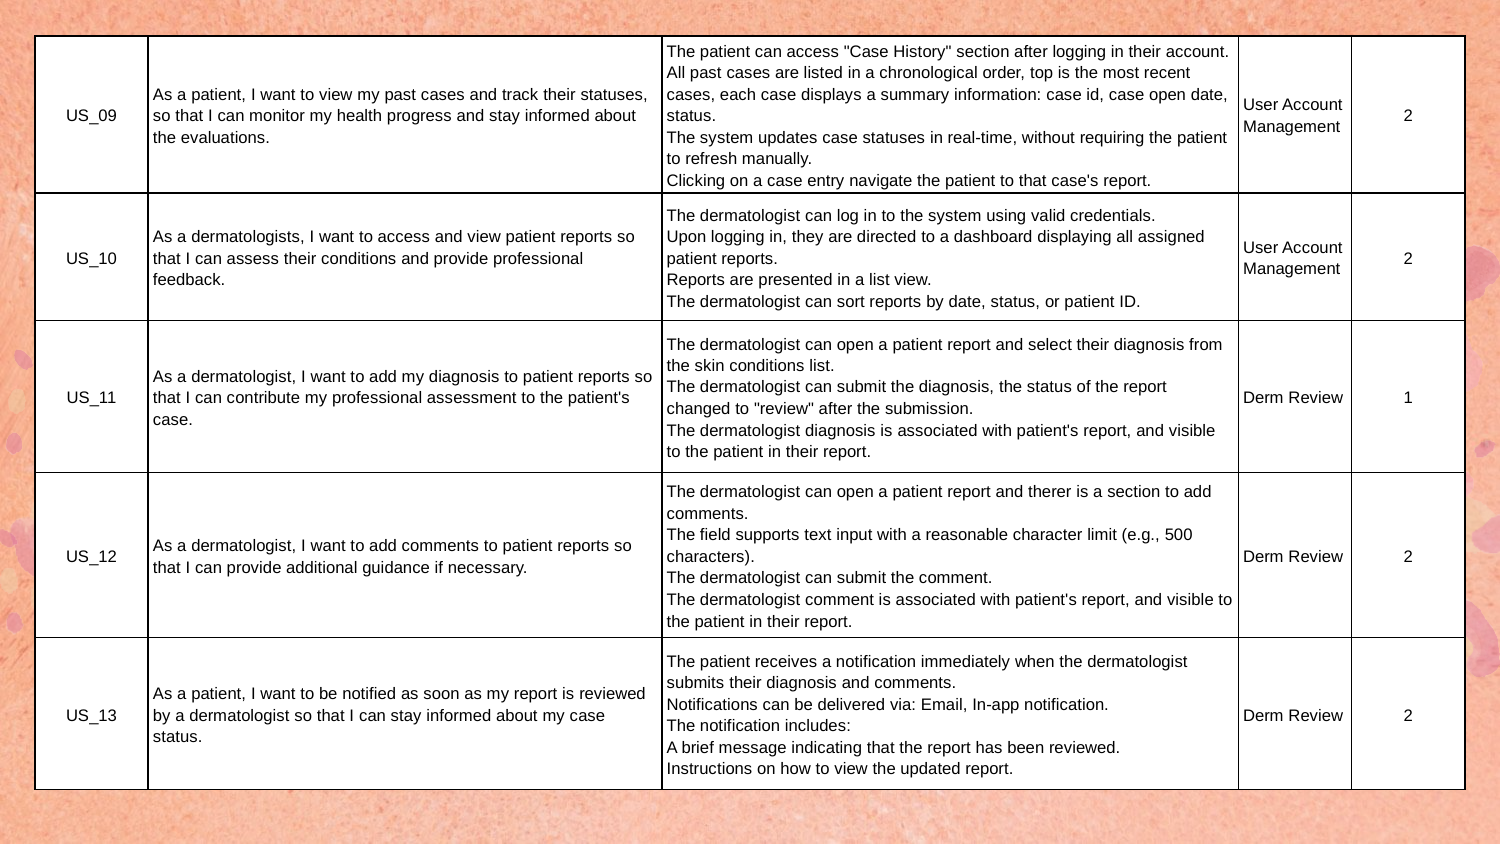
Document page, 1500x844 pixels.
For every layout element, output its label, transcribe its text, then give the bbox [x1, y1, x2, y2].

table_cell As a dermatologist, I want to add comments to patient reports so that I can provide additional guidance if necessary. [149, 473, 661, 637]
table_cell US_10 [36, 194, 147, 320]
table_cell As a patient, I want to be notified as soon as my report is reviewed by a dermatologist so that I can stay informed about my case status. [149, 638, 661, 789]
table_cell As a dermatologists, I want to access and view patient reports so that I can assess their conditions and provide professional feedback. [149, 194, 661, 320]
table_cell US_11 [36, 321, 147, 472]
table_cell The dermatologist can log in to the system using valid credentials. Upon logging in, they are directed to a dashboard displaying all assigned patient reports. Reports are presented in a list view. The dermatologist can sort reports by date, status, or patient ID. [663, 194, 1238, 320]
table_cell Derm Review [1239, 321, 1351, 472]
table_cell Derm Review [1239, 473, 1351, 637]
table_cell User Account Management [1239, 194, 1351, 320]
table_header The patient can access "Case History" section after logging in their account. All past cases are listed in a chronological order, top is the most recent cases, each case displays a summary information: case id, case open date, status. The system updates case statuses in real-time, without requiring the patient to refresh manually. Clicking on a case entry navigate the patient to that case's report. [663, 37, 1238, 192]
table_cell US_12 [36, 473, 147, 637]
table_cell 2 [1352, 638, 1464, 789]
table_cell The patient receives a notification immediately when the dermatologist submits their diagnosis and comments. Notifications can be delivered via: Email, In-app notification. The notification includes: A brief message indicating that the report has been reviewed. Instructions on how to view the updated report. [663, 638, 1238, 789]
table_header 2 [1352, 37, 1464, 192]
table_cell US_13 [36, 638, 147, 789]
table_cell The dermatologist can open a patient report and select their diagnosis from the skin conditions list. The dermatologist can submit the diagnosis, the status of the report changed to "review" after the submission. The dermatologist diagnosis is associated with patient's report, and visible to the patient in their report. [663, 321, 1238, 472]
table_cell 1 [1352, 321, 1464, 472]
table_header User Account Management [1239, 37, 1351, 192]
table_cell 2 [1352, 473, 1464, 637]
table_header US_09 [36, 37, 147, 192]
table_cell 2 [1352, 194, 1464, 320]
table_cell Derm Review [1239, 638, 1351, 789]
table_cell The dermatologist can open a patient report and therer is a section to add comments. The field supports text input with a reasonable character limit (e.g., 500 characters). The dermatologist can submit the comment. The dermatologist comment is associated with patient's report, and visible to the patient in their report. [663, 473, 1238, 637]
table_cell As a dermatologist, I want to add my diagnosis to patient reports so that I can contribute my professional assessment to the patient's case. [149, 321, 661, 472]
table_header As a patient, I want to view my past cases and track their statuses, so that I can monitor my health progress and stay informed about the evaluations. [149, 37, 661, 192]
